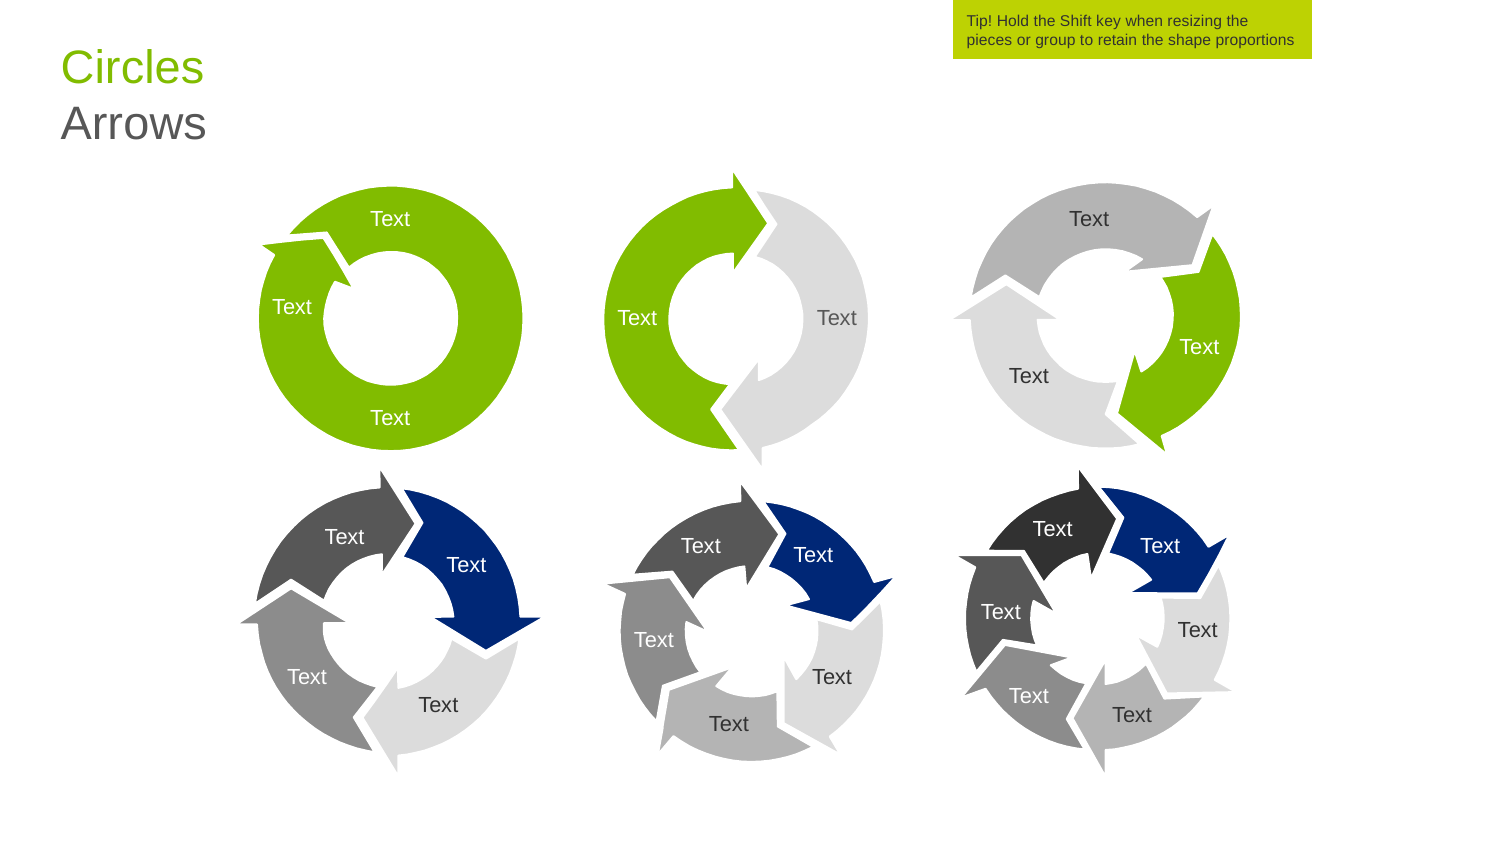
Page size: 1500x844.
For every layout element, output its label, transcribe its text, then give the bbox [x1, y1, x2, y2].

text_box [257, 185, 524, 452]
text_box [236, 466, 546, 777]
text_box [953, 466, 1237, 778]
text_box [603, 168, 870, 471]
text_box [948, 181, 1242, 456]
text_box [602, 480, 897, 763]
title Circles Arrows [60, 36, 1437, 95]
text_box Tip! Hold the Shift key when resizing the pieces or group to retain the shape proportions [951, 0, 1313, 61]
